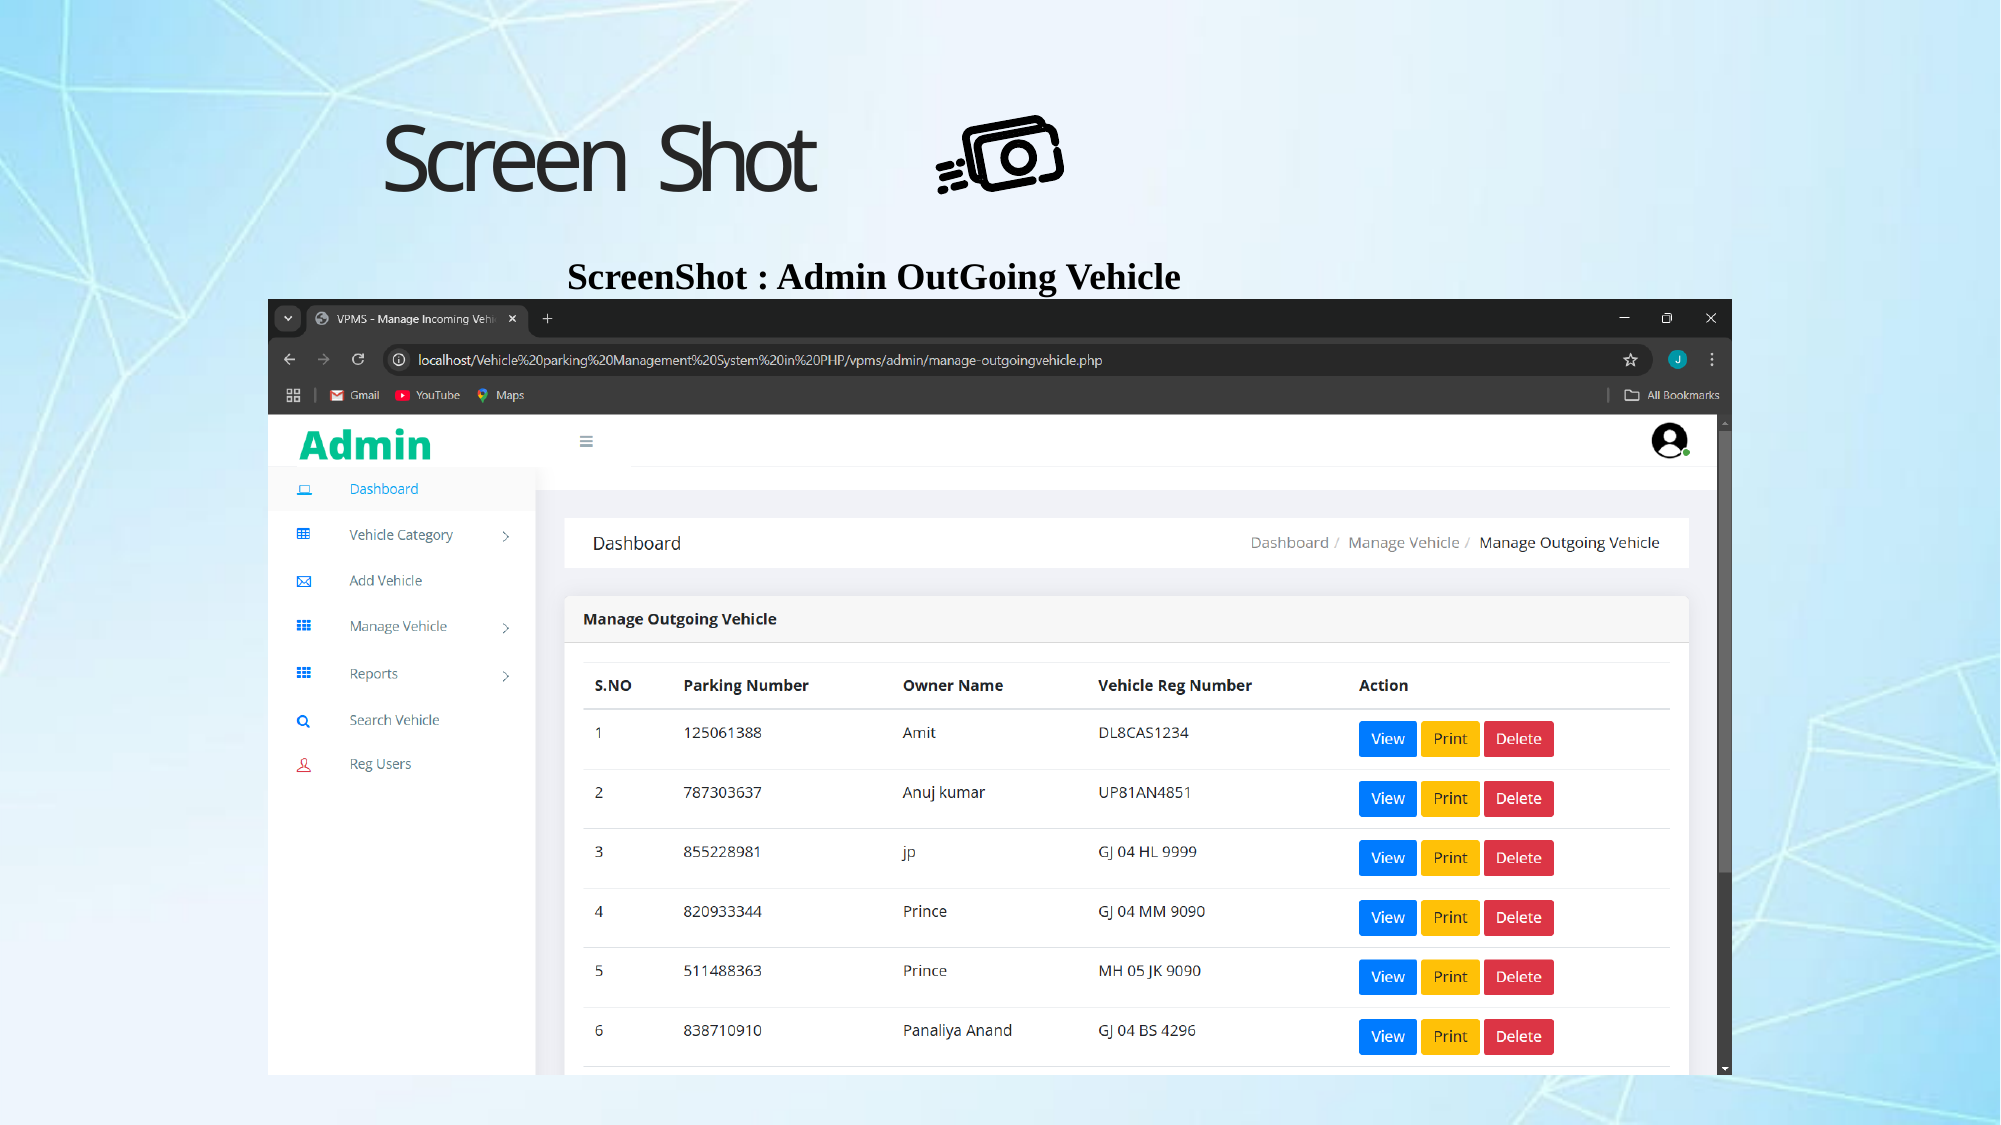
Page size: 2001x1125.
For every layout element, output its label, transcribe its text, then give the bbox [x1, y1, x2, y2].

text_box ScreenShot : Admin OutGoing Vehicle [463, 240, 1554, 298]
title Screen Shot [378, 97, 1411, 288]
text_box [937, 116, 1063, 193]
picture [0, 0, 2001, 1125]
